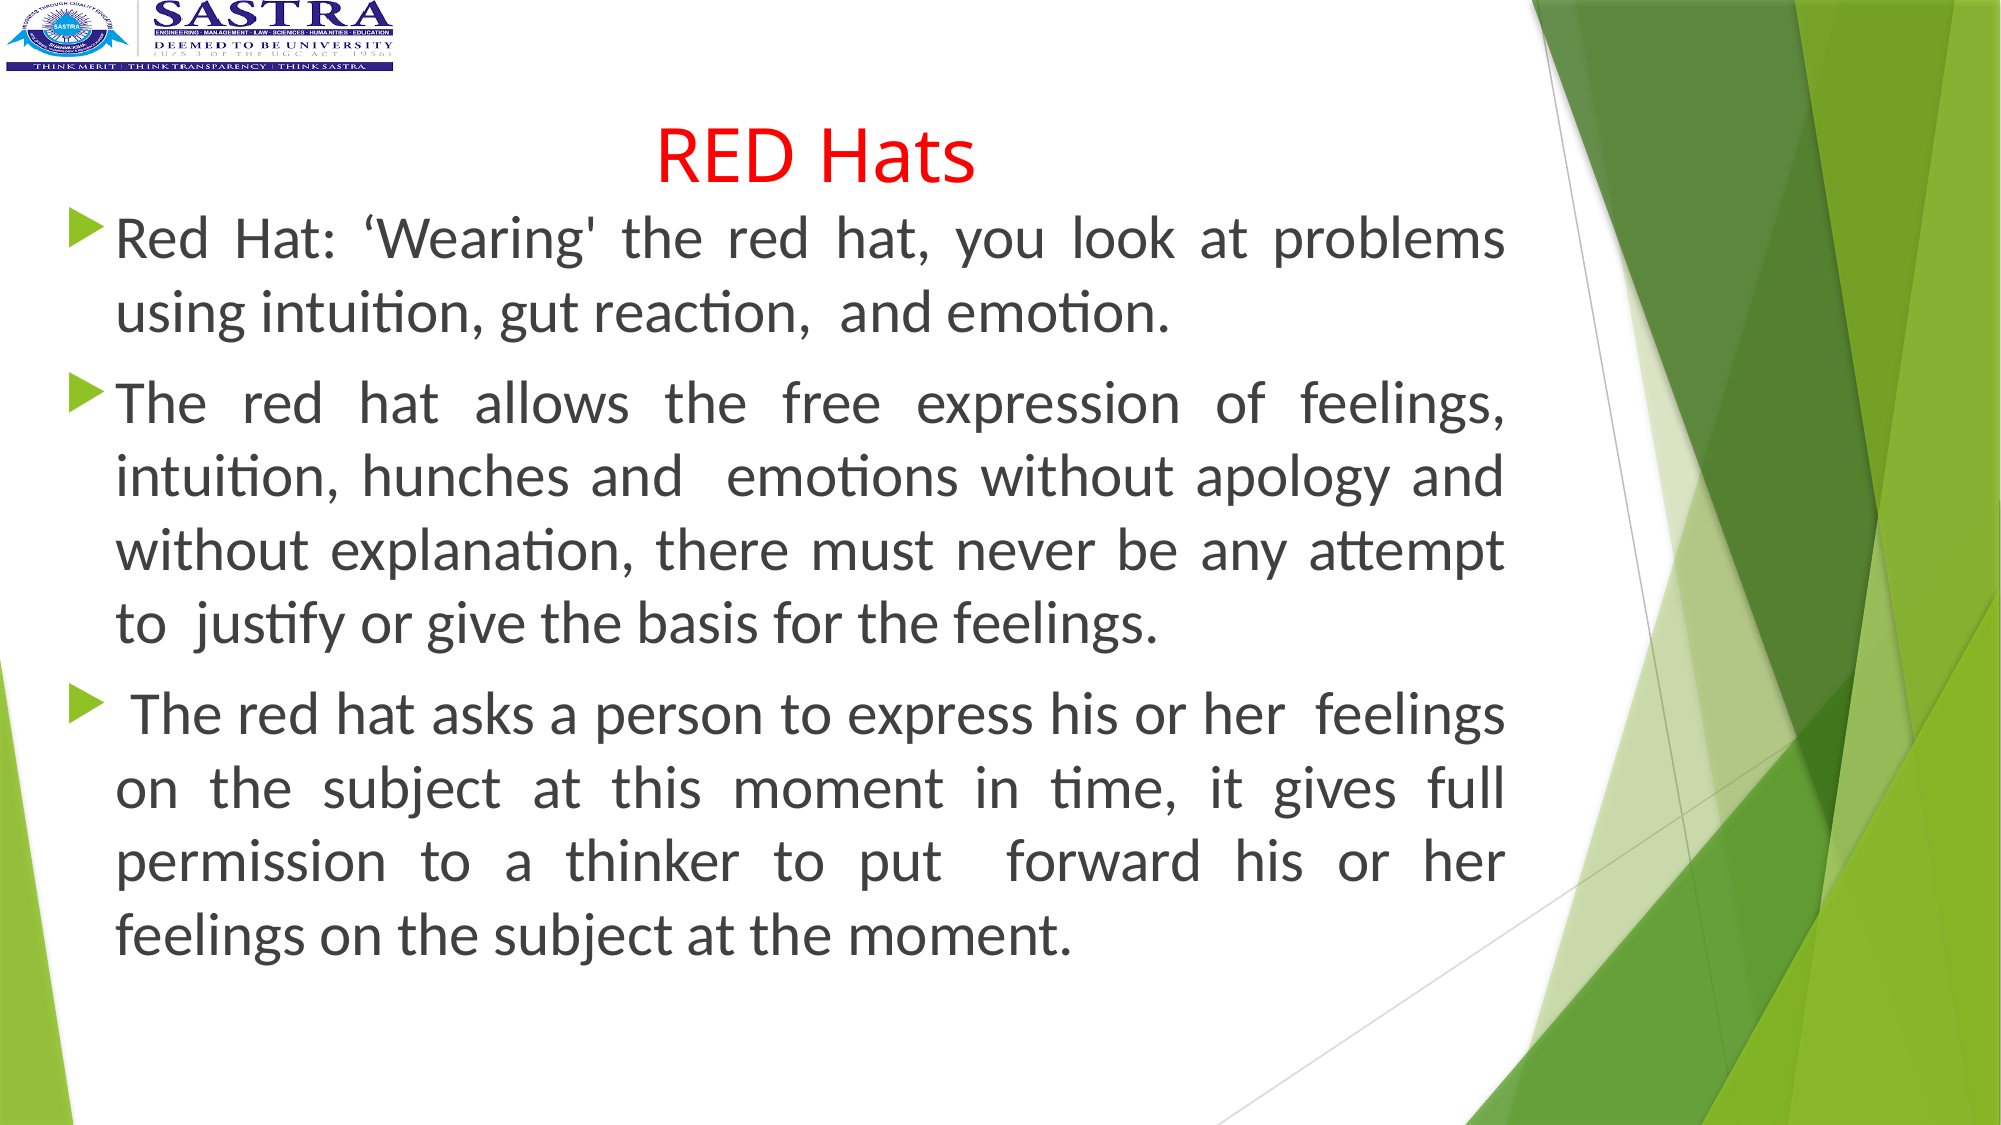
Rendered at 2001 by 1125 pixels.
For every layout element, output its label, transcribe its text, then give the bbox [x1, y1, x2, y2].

title RED Hats [111, 99, 1522, 189]
list Red Hat: ‘Wearing' the red hat, you look at problems using intuition, gut reaction, and emotion. The red hat allows the free expression of feelings, intuition, hunches and emotions without apology and without explanation, there must never be any attempt to justify or give the basis for the feelings. The red hat asks a person to express his or her feelings on the subject at this moment in time, it gives full permission to a thinker to put forward his or her feelings on the subject at the moment. [49, 189, 1522, 992]
picture [0, 0, 401, 76]
